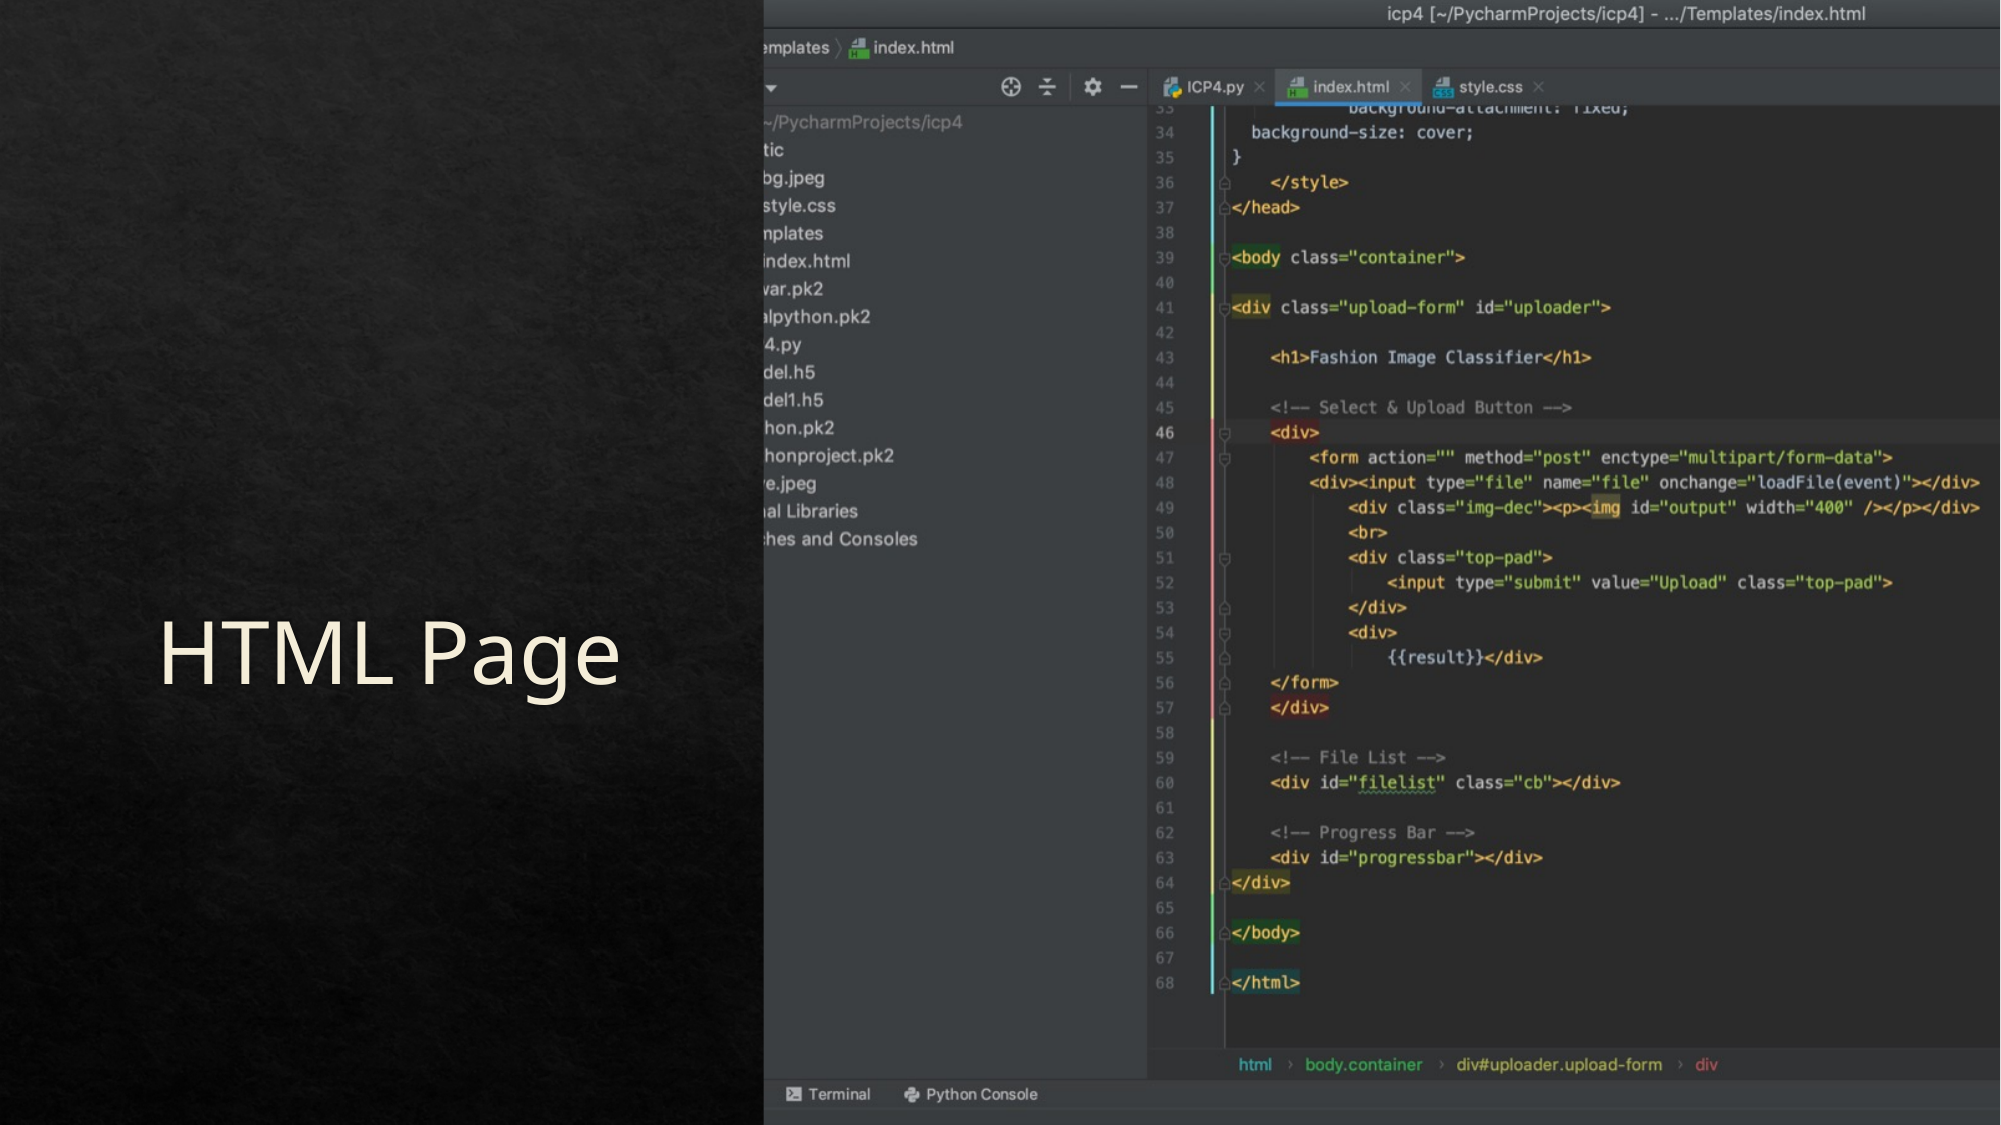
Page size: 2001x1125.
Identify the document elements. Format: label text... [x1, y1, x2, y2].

title HTML Page [141, 137, 697, 712]
text_box [0, 0, 757, 1125]
picture [763, 0, 2000, 1125]
